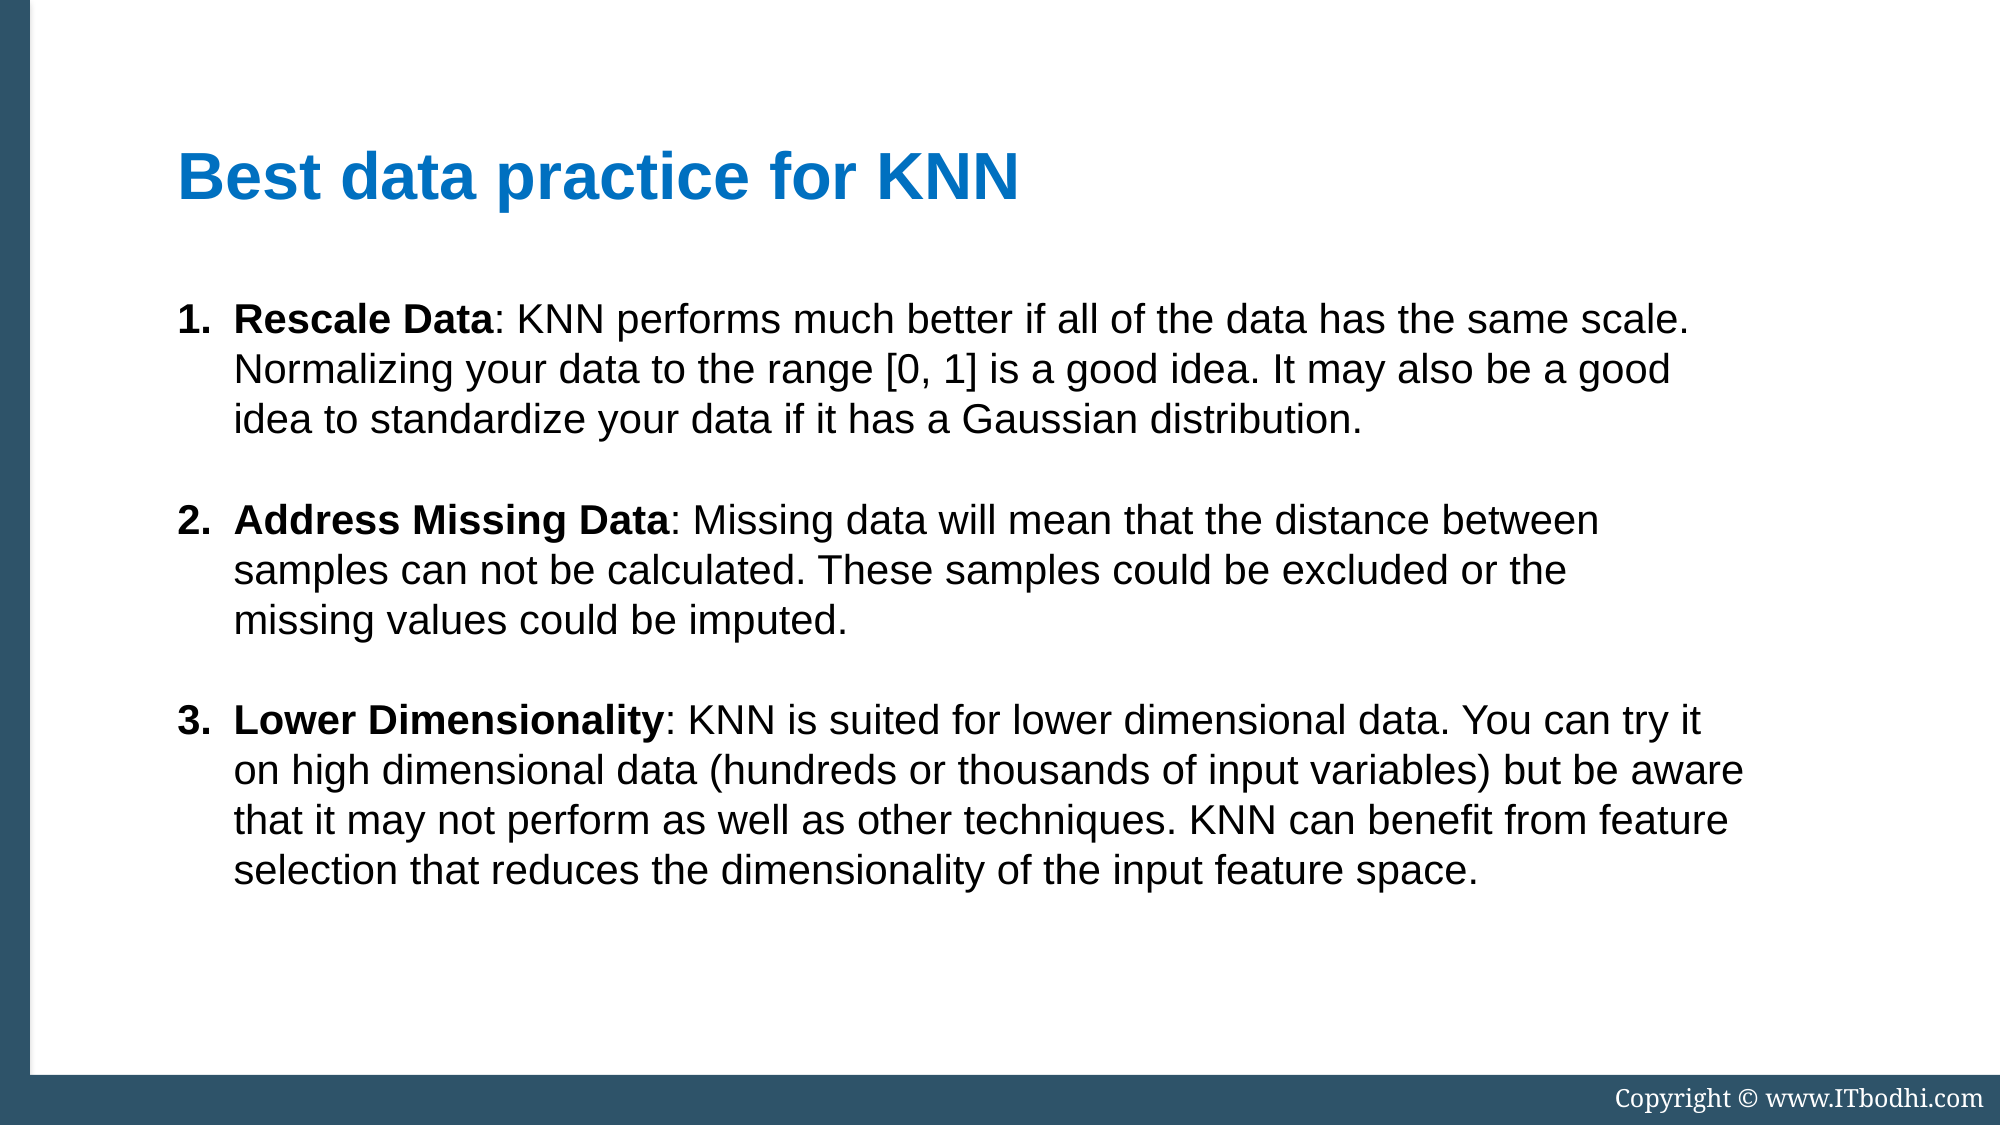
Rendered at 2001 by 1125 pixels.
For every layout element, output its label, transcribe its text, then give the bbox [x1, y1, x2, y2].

text_box Copyright © www.ITbodhi.com [24, 1074, 2000, 1125]
text_box Best data practice for KNN Rescale Data: KNN performs much better if all of the data has the same scale. Normalizing your data to the range [0, 1] is a good idea. It may also be a good idea to standardize your data if it has a Gaussian distribution. Address Missing Data: Missing data will mean that the distance between samples can not be calculated. These samples could be excluded or the missing values could be imputed. Lower Dimensionality: KNN is suited for lower dimensional data. You can try it on high dimensional data (hundreds or thousands of input variables) but be aware that it may not perform as well as other techniques. KNN can benefit from feature selection that reduces the dimensionality of the input feature space. [162, 125, 1763, 945]
